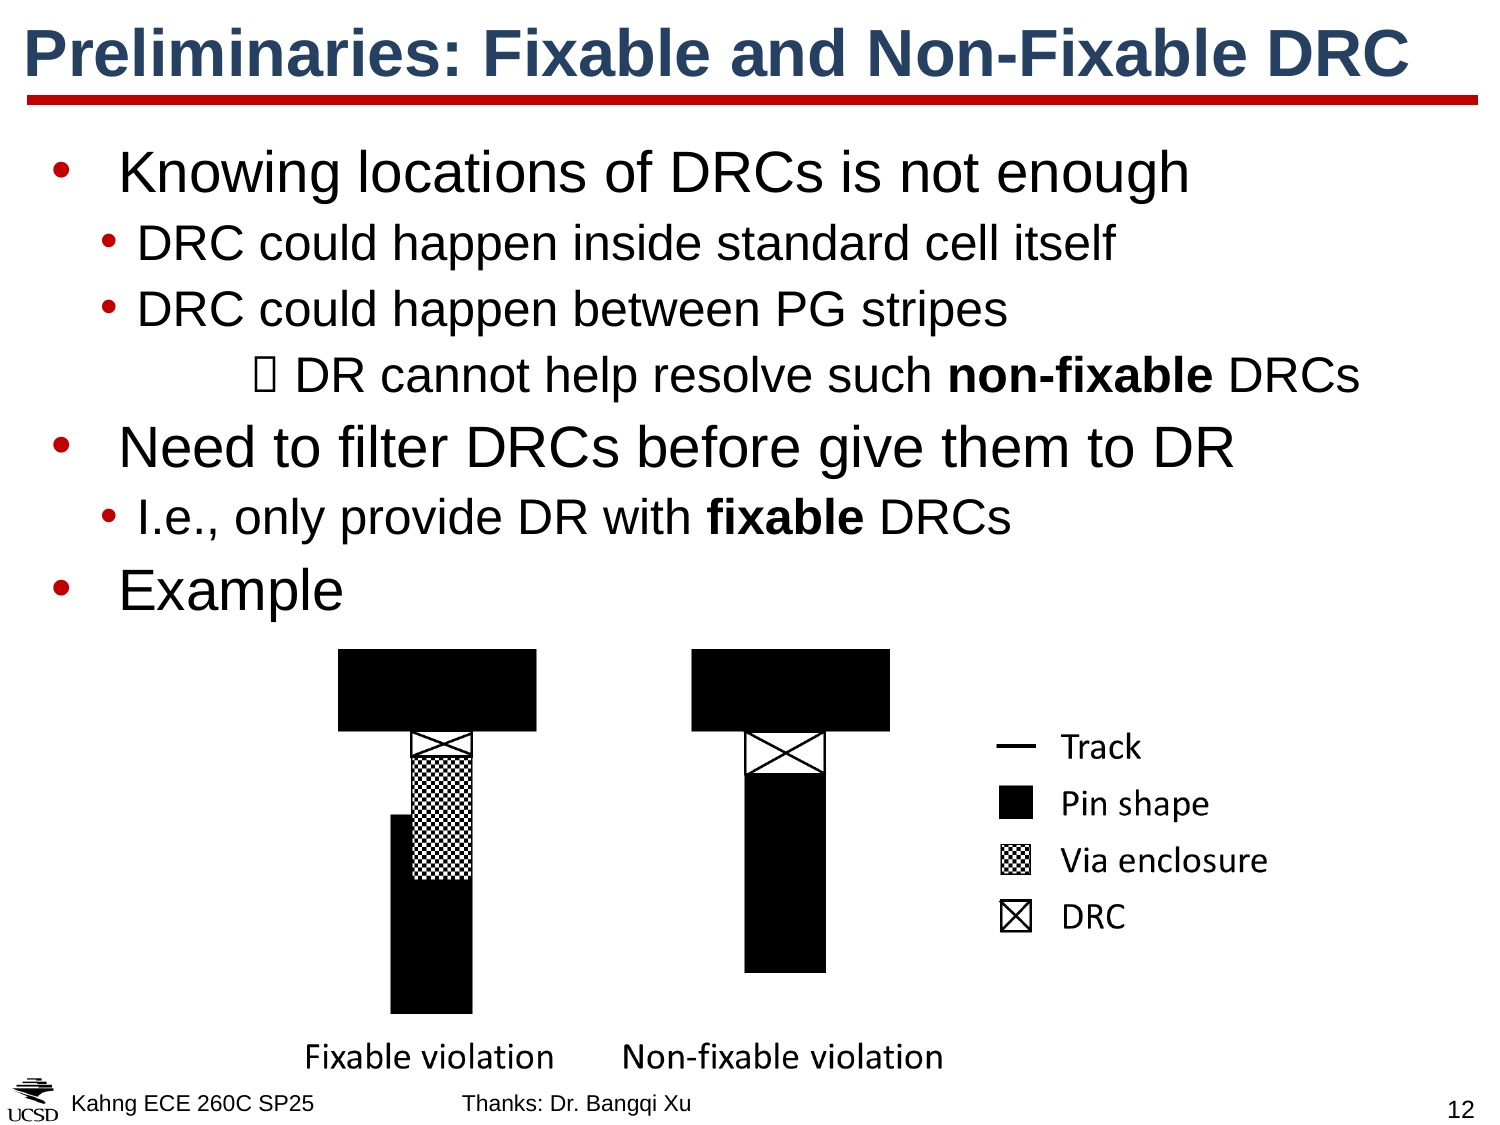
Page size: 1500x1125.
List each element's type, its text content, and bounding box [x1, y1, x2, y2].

picture [280, 649, 1292, 1102]
text_box Kahng ECE 260C SP25 [56, 1081, 337, 1122]
text_box Thanks: Dr. Bangqi Xu [447, 1110, 728, 1122]
picture [5, 1074, 60, 1125]
list Knowing locations of DRCs is not enough DRC could happen inside standard cell itself DRC could happen between PG stripes  DR cannot help resolve such non-fixable DRCs Need to filter DRCs before give them to DR I.e., only provide DR with fixable DRCs Example [28, 137, 1478, 1050]
title Preliminaries: Fixable and Non-Fixable DRC [8, 5, 1498, 104]
